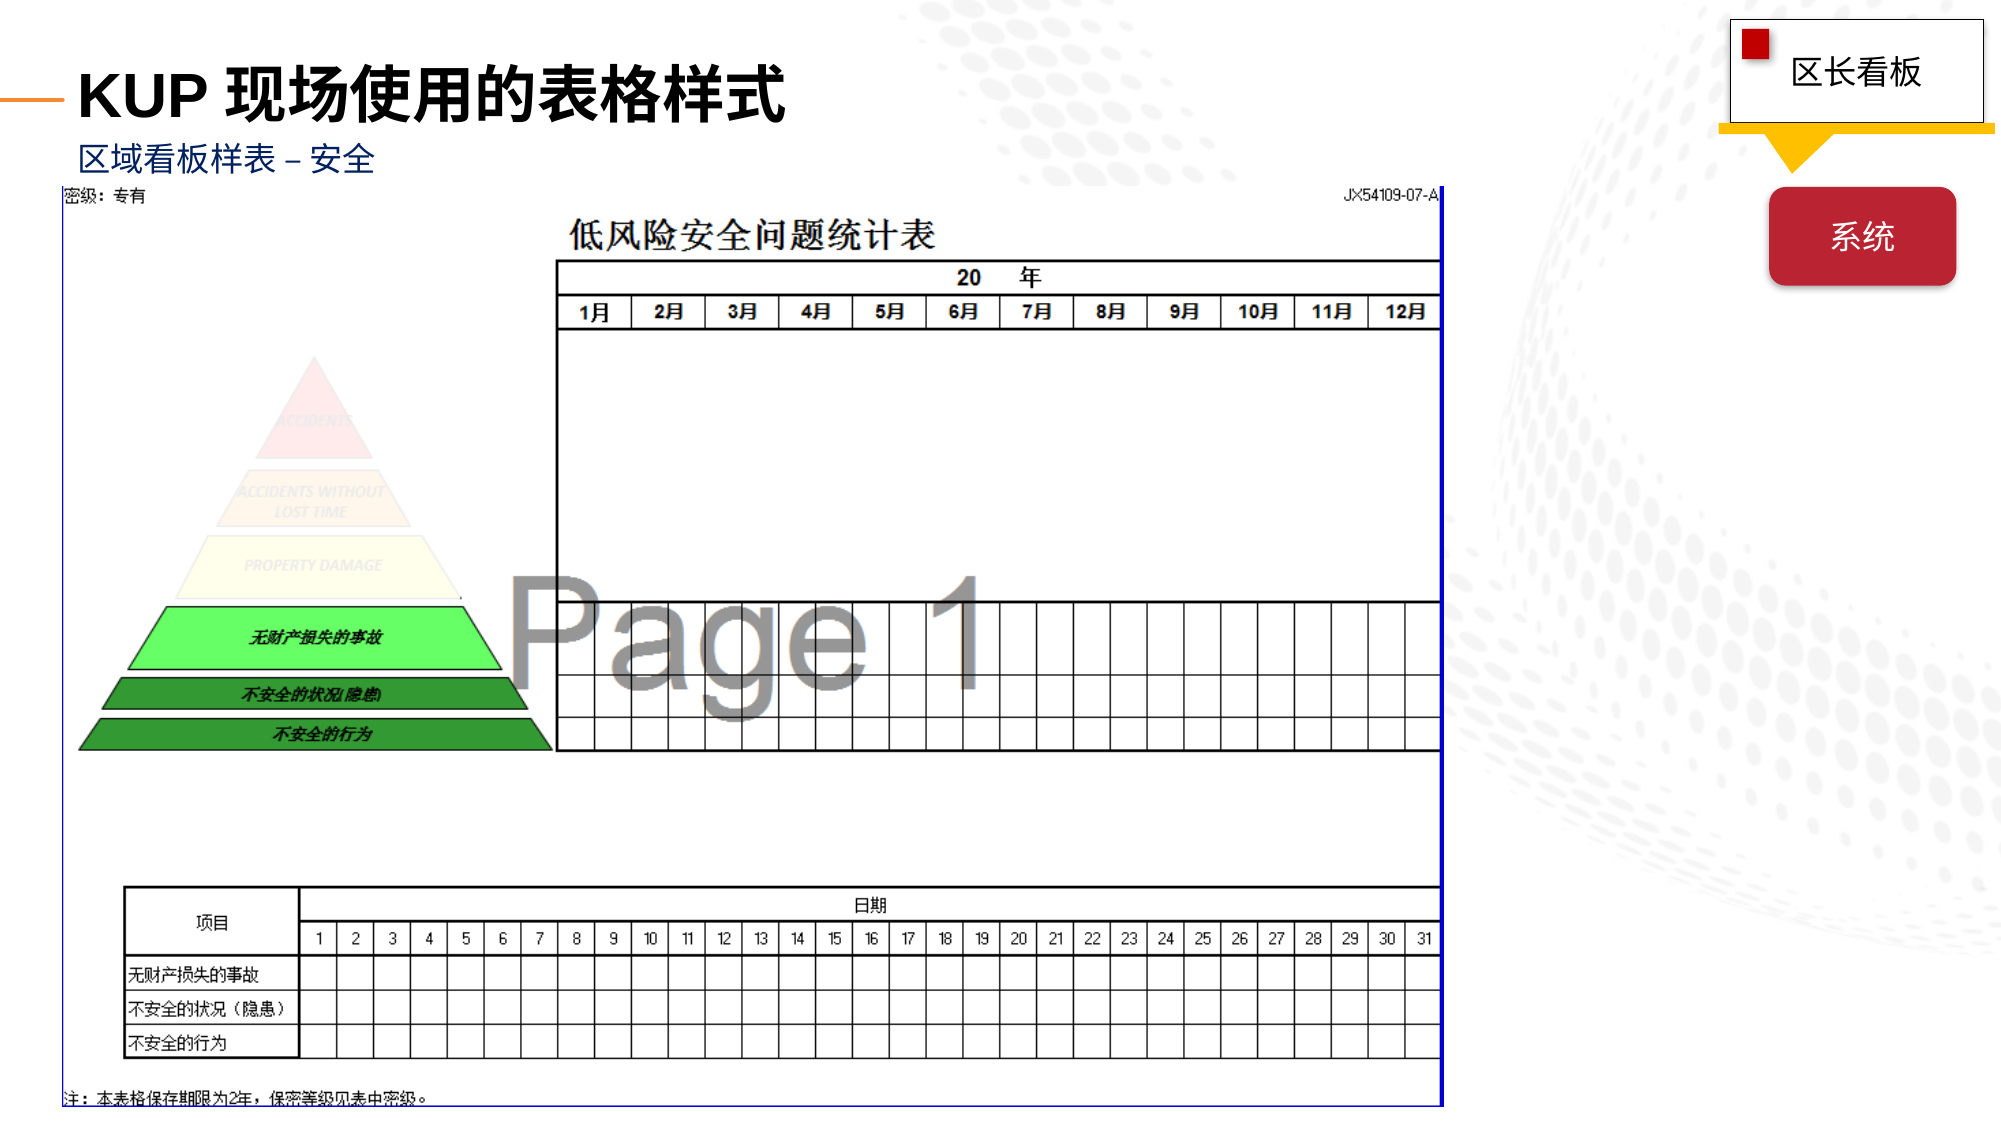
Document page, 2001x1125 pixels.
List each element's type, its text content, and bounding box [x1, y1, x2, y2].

title KUP现场使用的表格样式 [62, 0, 1938, 138]
text_box [1718, 122, 1995, 174]
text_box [1729, 19, 1984, 123]
picture [62, 186, 1444, 1108]
list 区域看板样表 – 安全 [62, 138, 1938, 180]
text_box 系统 [1769, 186, 1957, 286]
